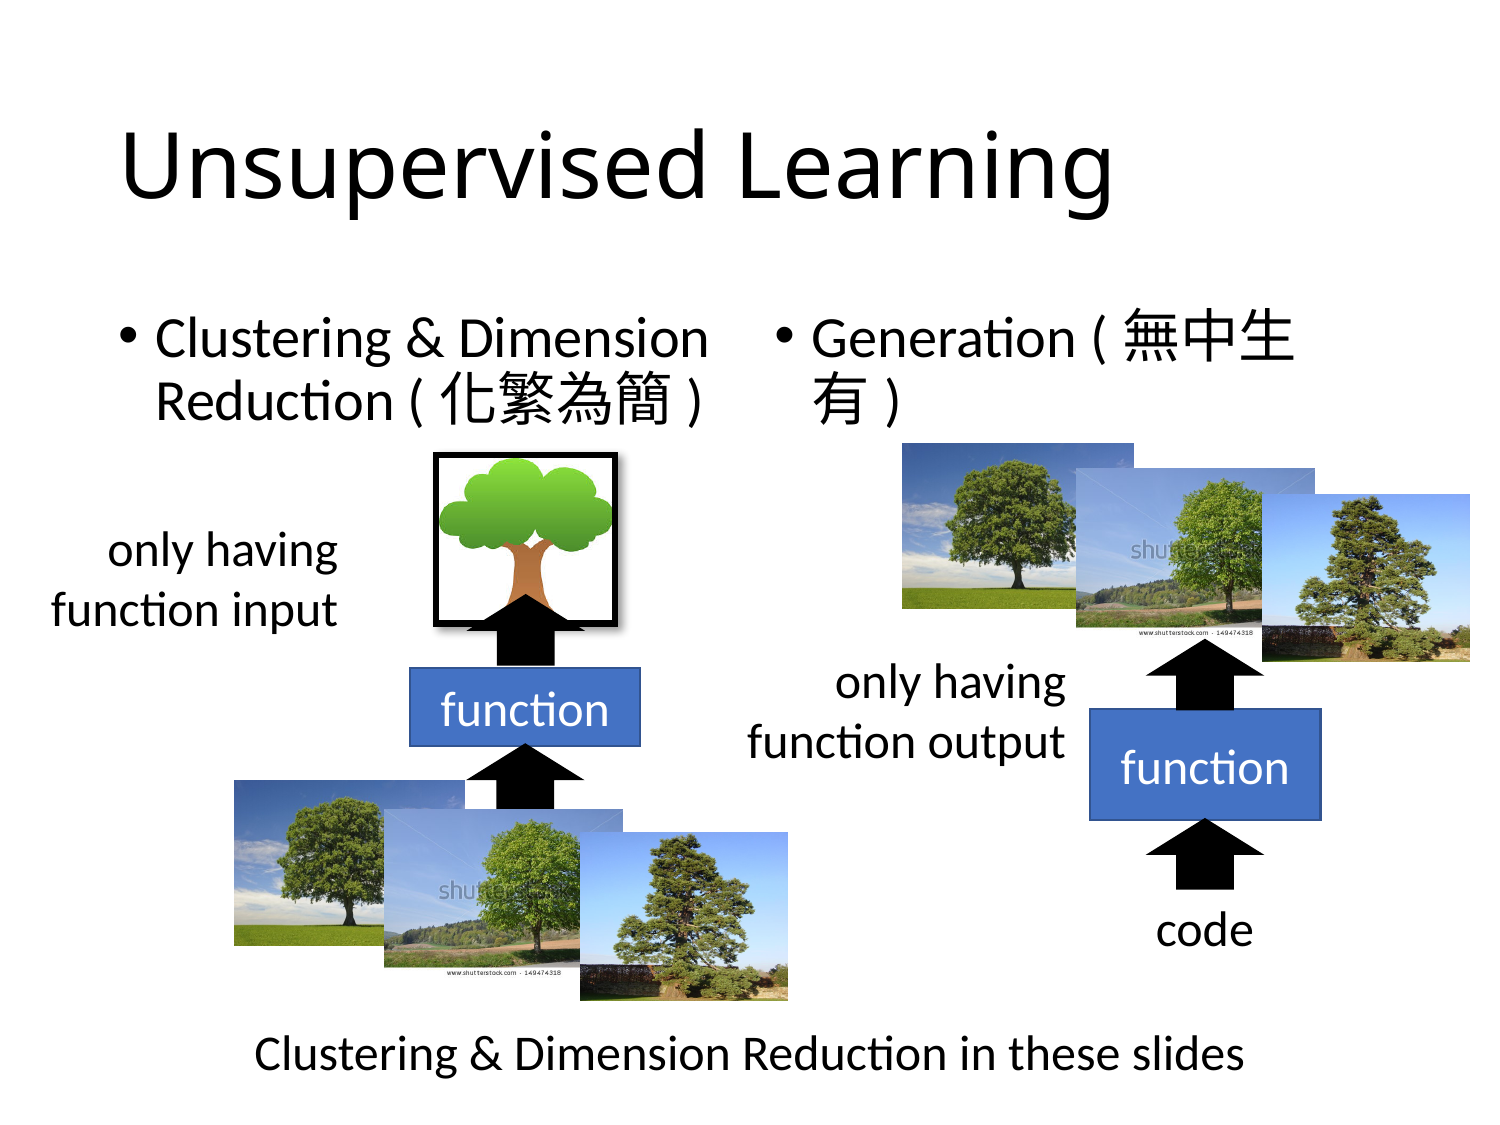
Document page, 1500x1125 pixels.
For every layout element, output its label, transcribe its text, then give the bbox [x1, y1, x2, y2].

text_box [466, 621, 586, 666]
text_box only having function output [724, 641, 1081, 776]
text_box only having function input [0, 509, 353, 645]
list Clustering & Dimension Reduction (化繁為簡) [103, 299, 741, 1014]
text_box [1145, 638, 1265, 711]
text_box code [991, 888, 1418, 964]
picture [439, 458, 613, 621]
text_box Clustering & Dimension Reduction in these slides [239, 1013, 1261, 1088]
title Unsupervised Learning [103, 59, 1397, 278]
picture [234, 780, 788, 1001]
text_box function [1089, 708, 1322, 821]
picture [902, 443, 1470, 662]
text_box [1145, 817, 1265, 888]
text_box [465, 743, 585, 809]
text_box function [409, 667, 641, 747]
list Generation (無中生有) [759, 299, 1397, 1014]
